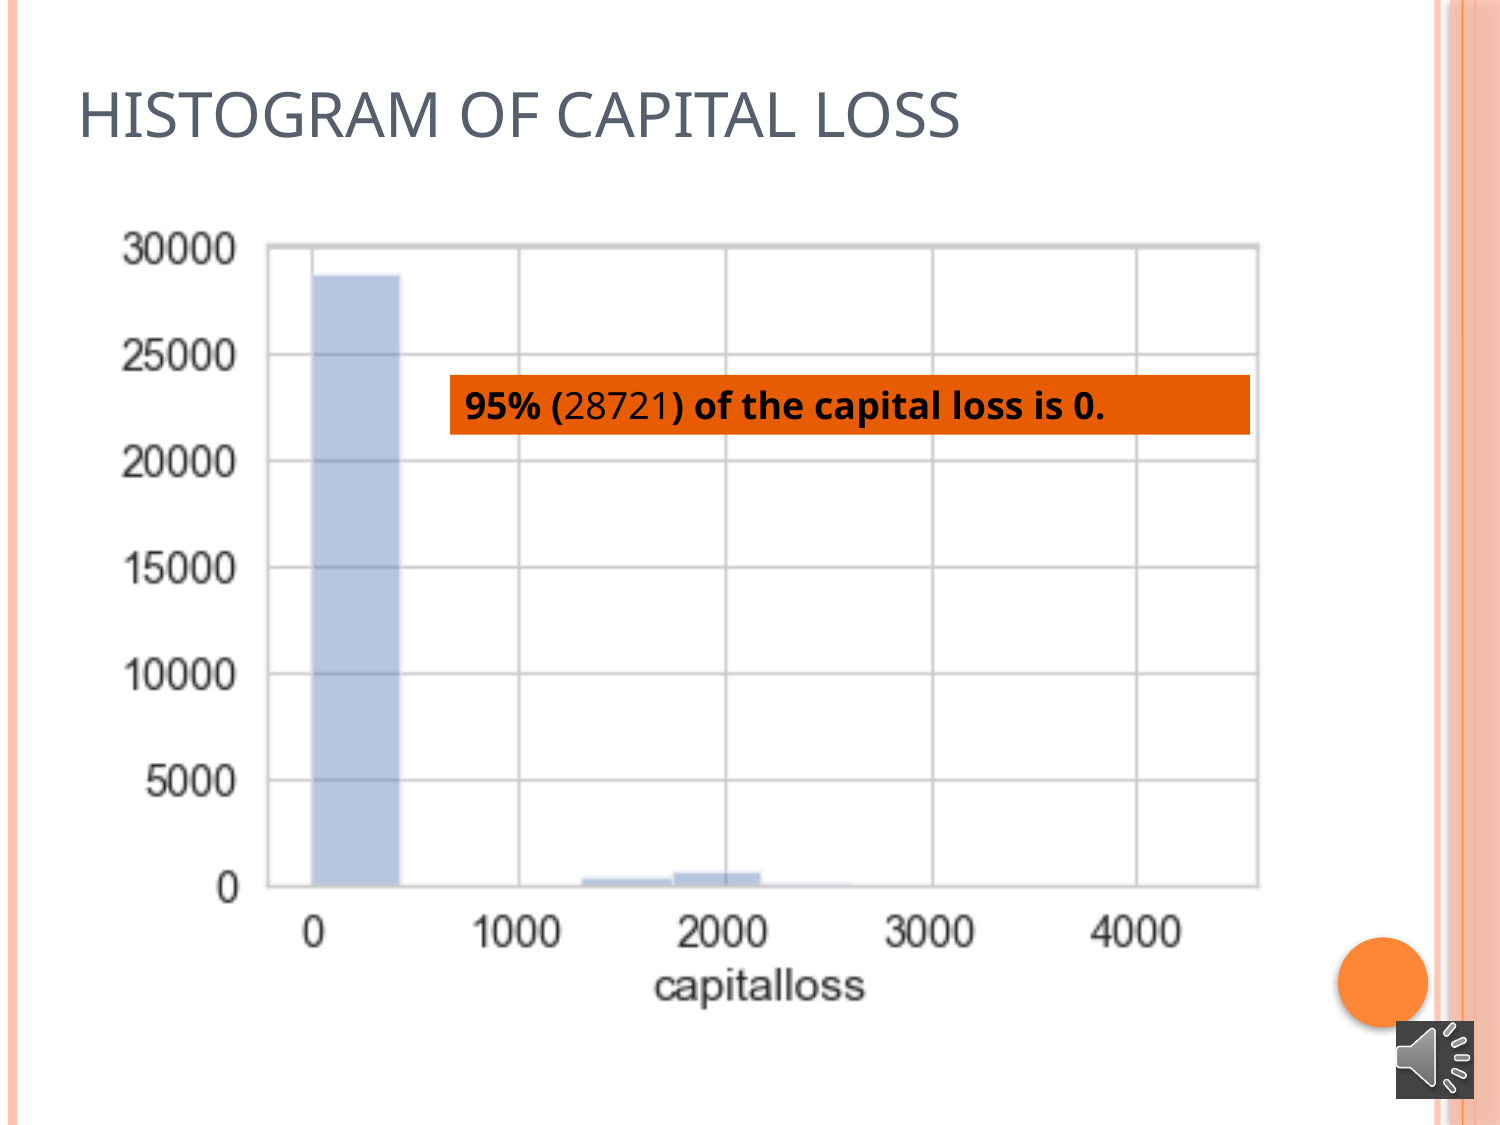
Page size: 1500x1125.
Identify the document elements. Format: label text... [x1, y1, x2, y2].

picture [99, 211, 1276, 1031]
picture [1394, 1019, 1476, 1101]
title Histogram of capital loss [62, 62, 1288, 158]
